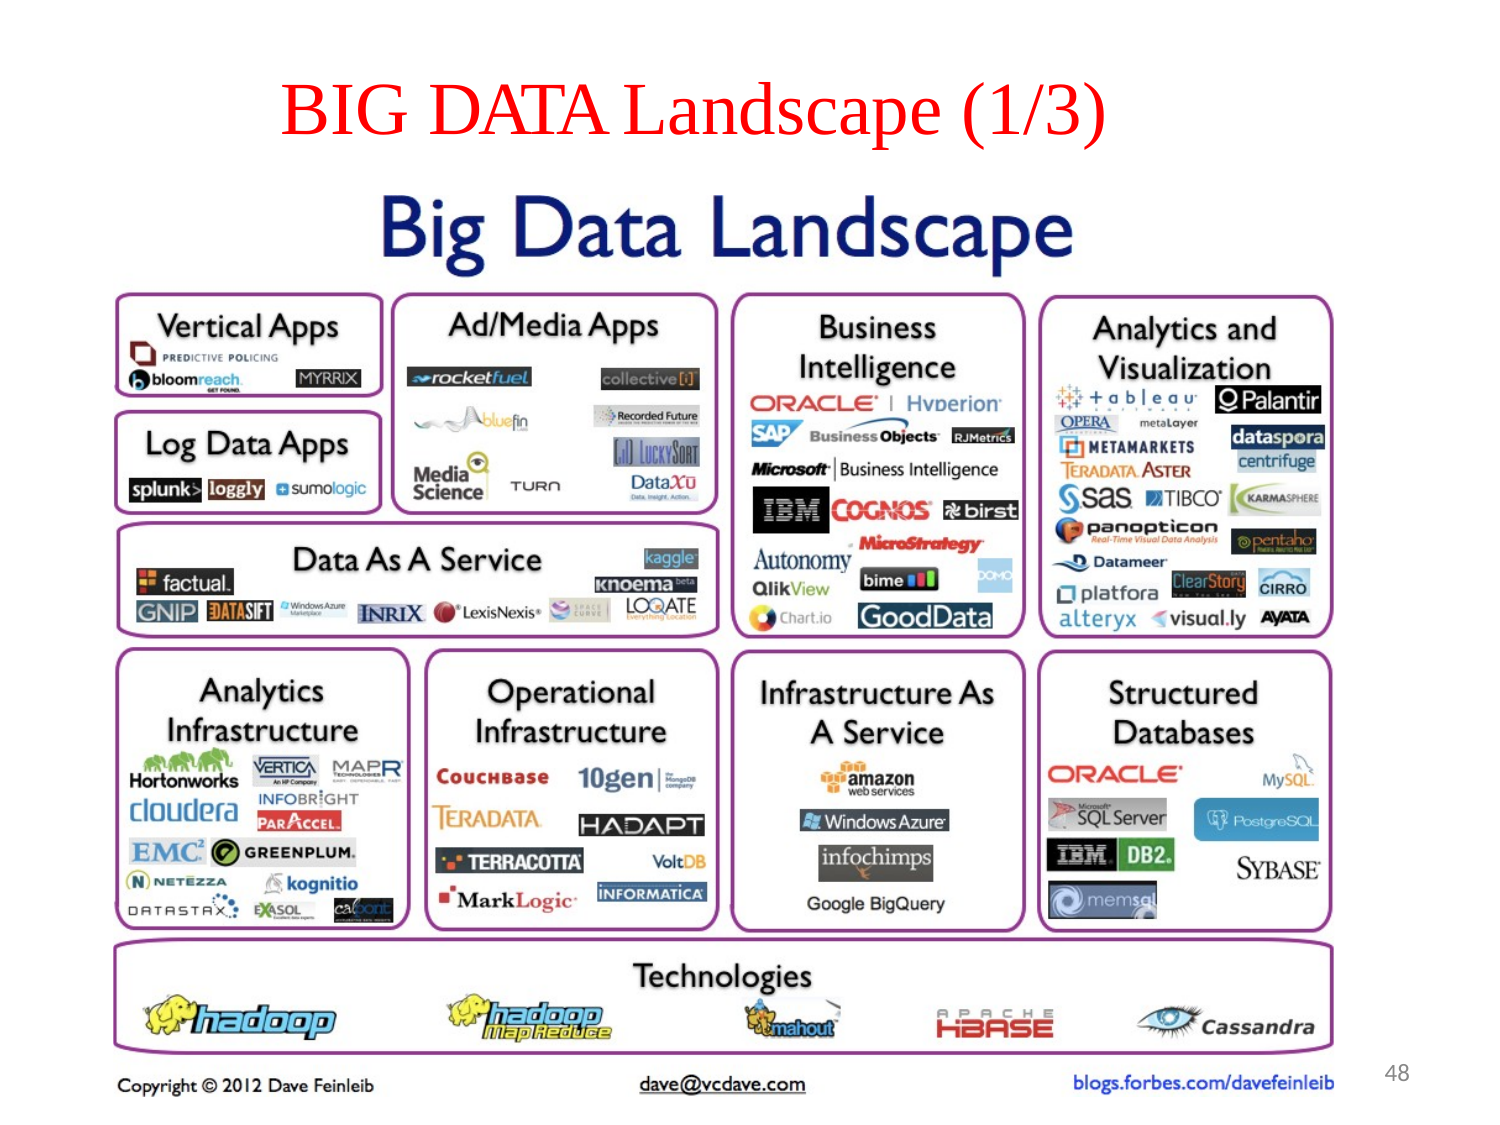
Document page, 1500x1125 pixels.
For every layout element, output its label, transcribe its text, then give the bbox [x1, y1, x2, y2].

slide_number 48 [1378, 1060, 1417, 1125]
text_box [113, 195, 1335, 1097]
title BIG DATA Landscape (1/3) [278, 57, 1126, 248]
